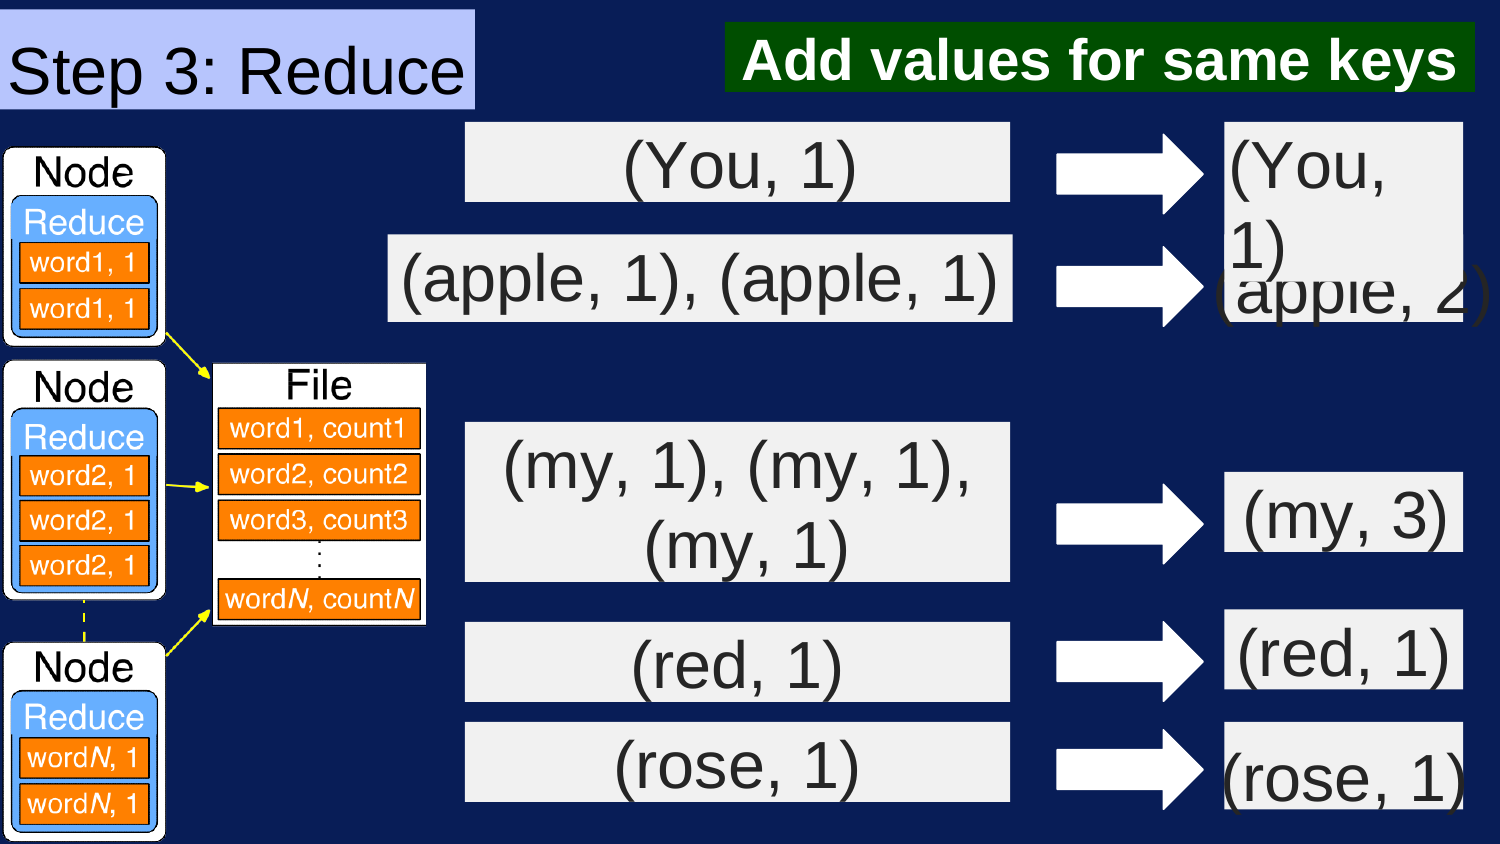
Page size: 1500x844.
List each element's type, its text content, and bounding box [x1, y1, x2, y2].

text_box [1057, 729, 1204, 810]
text_box [1057, 134, 1204, 214]
text_box (apple, 1), (apple, 1) [427, 234, 1013, 315]
text_box (red, 1) [464, 621, 1011, 702]
text_box (my, 3) [1224, 471, 1464, 552]
text_box [2, 146, 427, 842]
text_box (rose, 1) [1218, 734, 1471, 815]
text_box (my, 1), (my, 1), (my, 1) [464, 421, 1011, 582]
text_box (red, 1) [1224, 609, 1464, 690]
text_box (rose, 1) [464, 721, 1011, 802]
text_box [427, 315, 1013, 322]
text_box [1057, 484, 1204, 564]
text_box (You, 1) [464, 121, 1011, 202]
text_box (apple, 2) [1210, 246, 1497, 327]
text_box (You, 1) [1224, 121, 1464, 282]
text_box [1224, 721, 1464, 734]
text_box [0, 9, 475, 110]
text_box [1057, 246, 1204, 327]
text_box Add values for same keys [724, 21, 1475, 92]
title Step 3: Reduce [5, 27, 470, 169]
text_box [1057, 621, 1204, 702]
